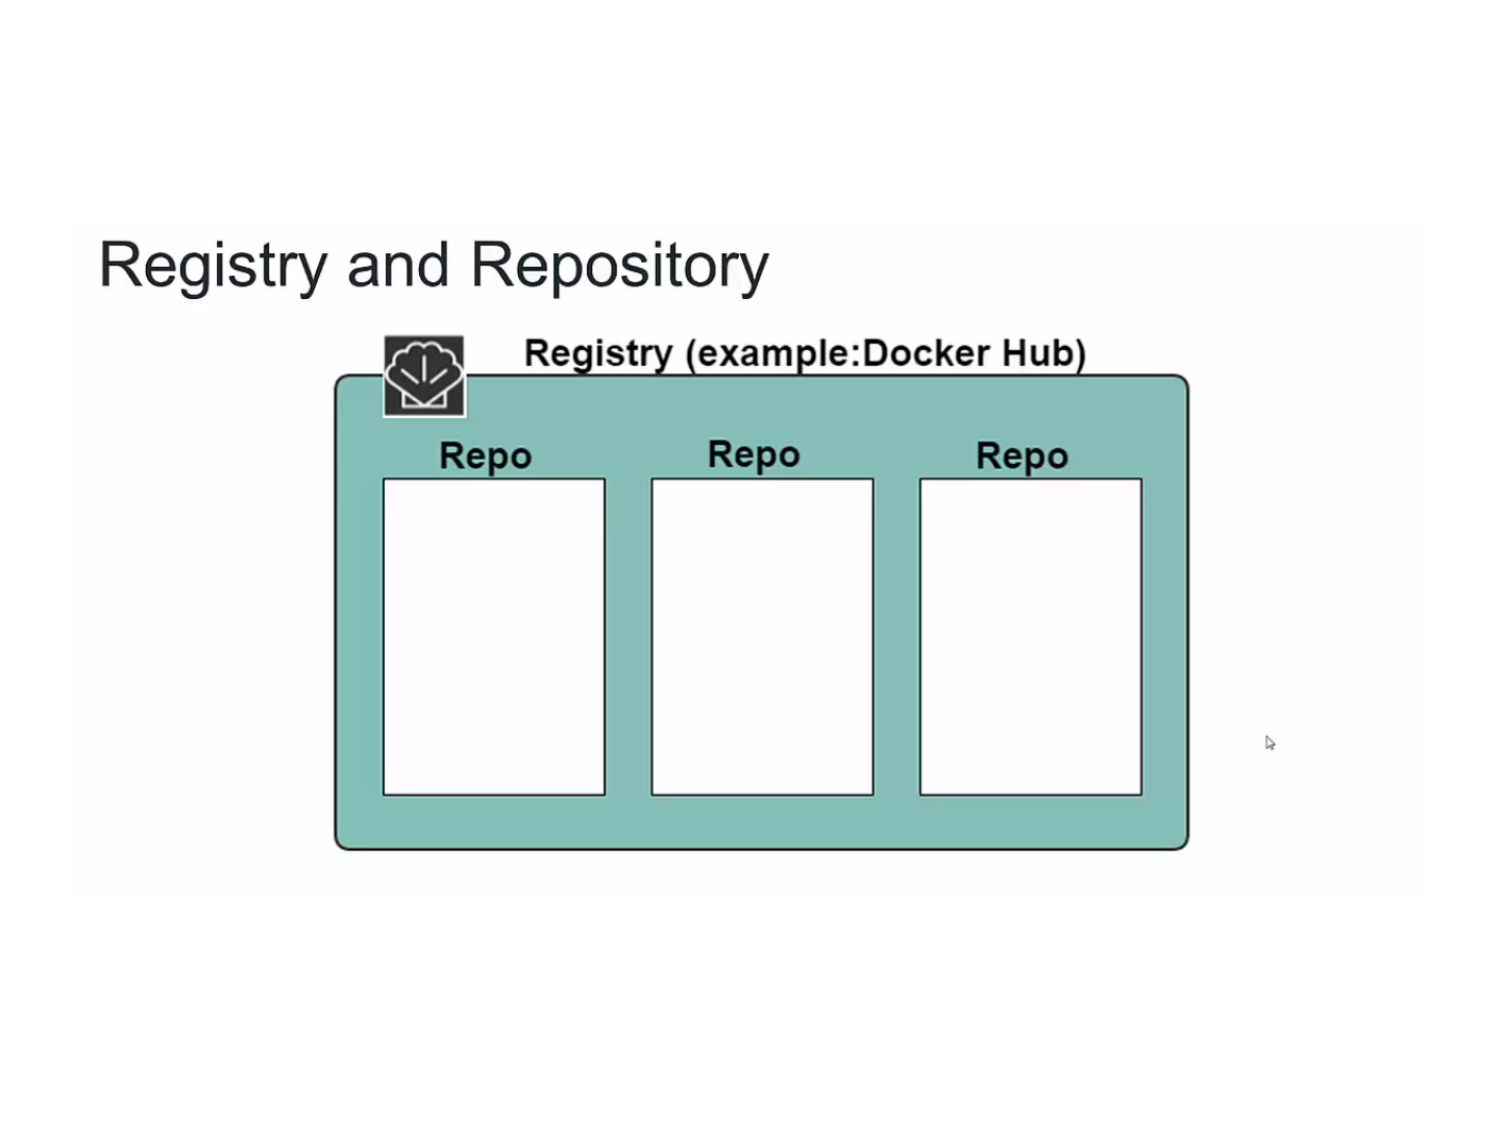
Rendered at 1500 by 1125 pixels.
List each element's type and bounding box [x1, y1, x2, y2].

picture [72, 226, 1428, 899]
